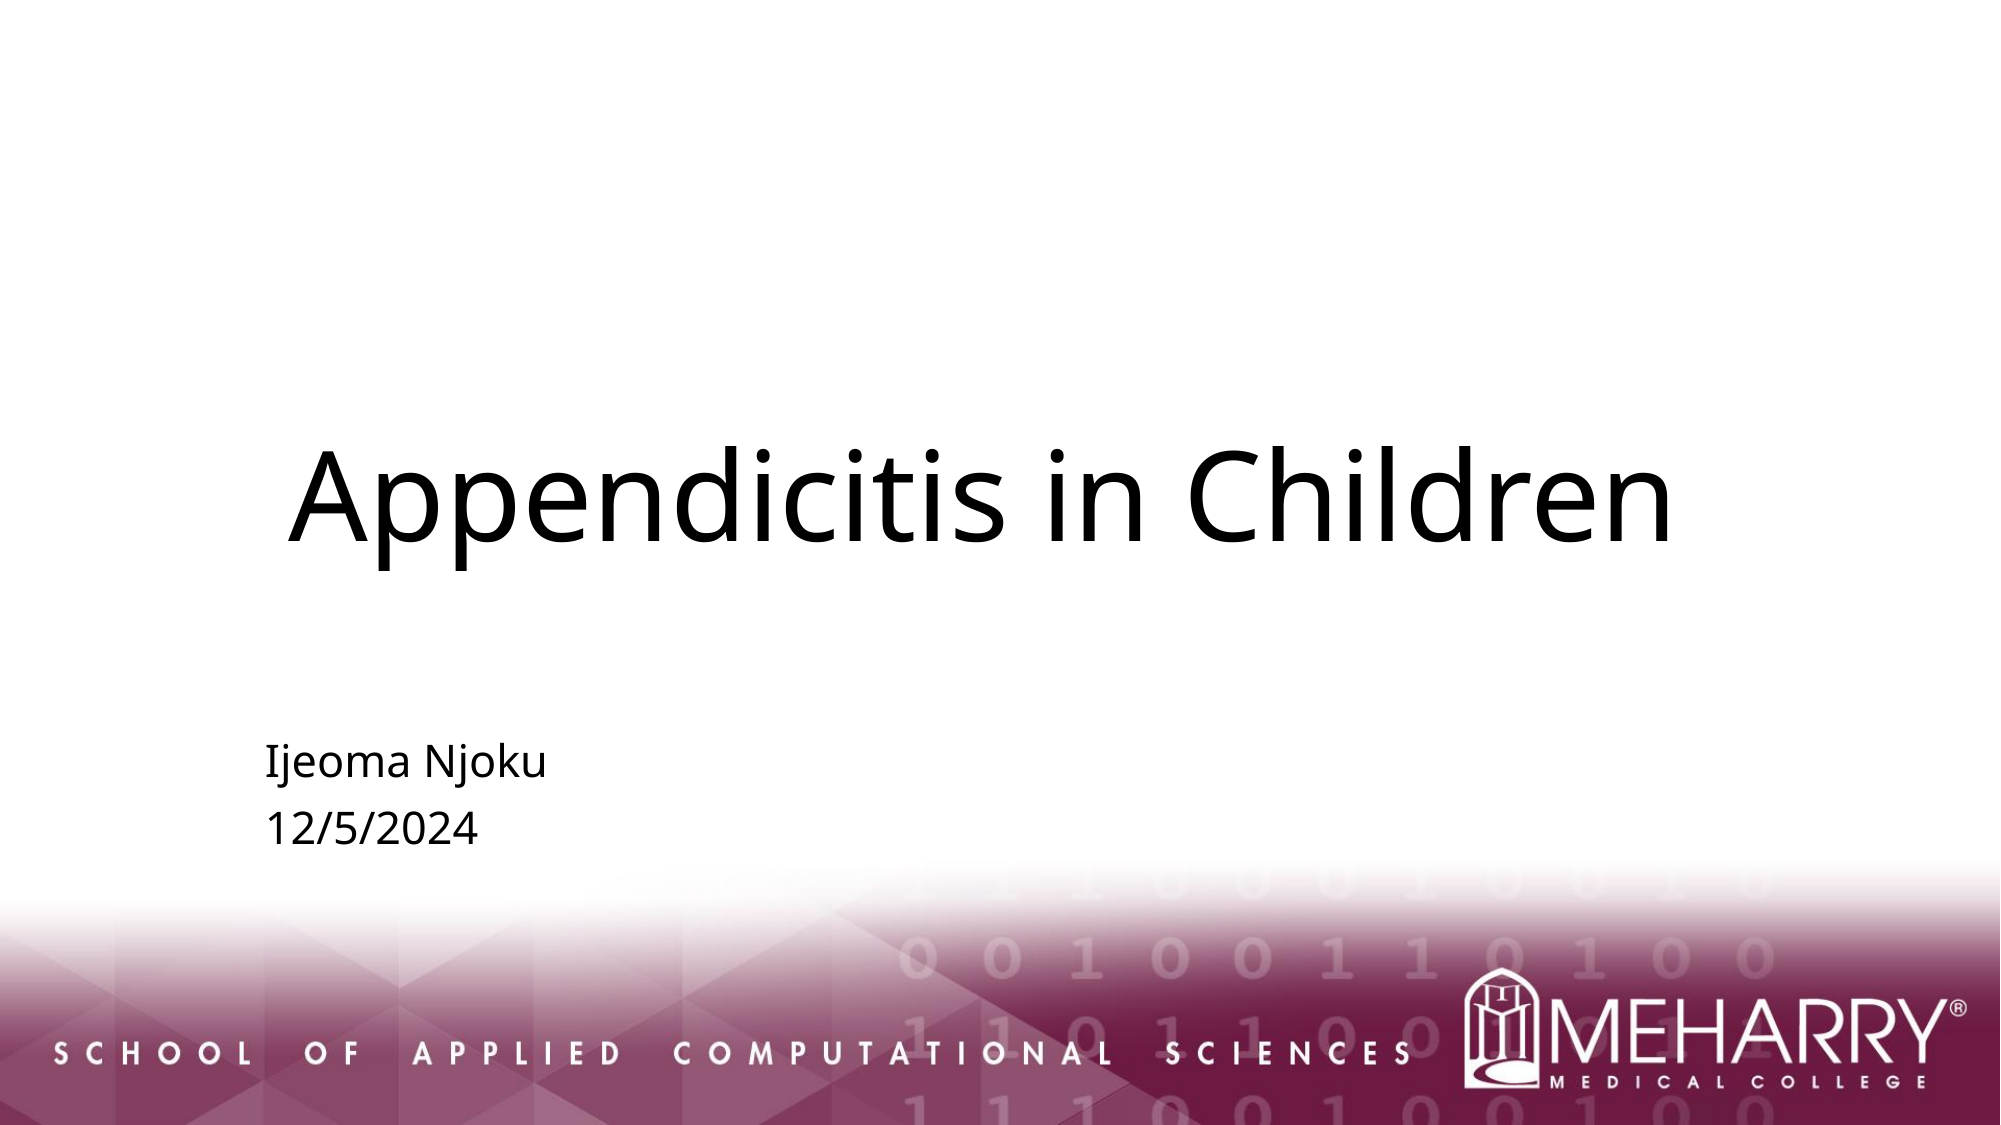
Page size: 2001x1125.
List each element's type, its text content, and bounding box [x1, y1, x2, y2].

subtitle Ijeoma Njoku 12/5/2024 [249, 590, 1750, 863]
title Appendicitis in Children [249, 184, 1750, 576]
picture [0, 0, 2000, 1125]
